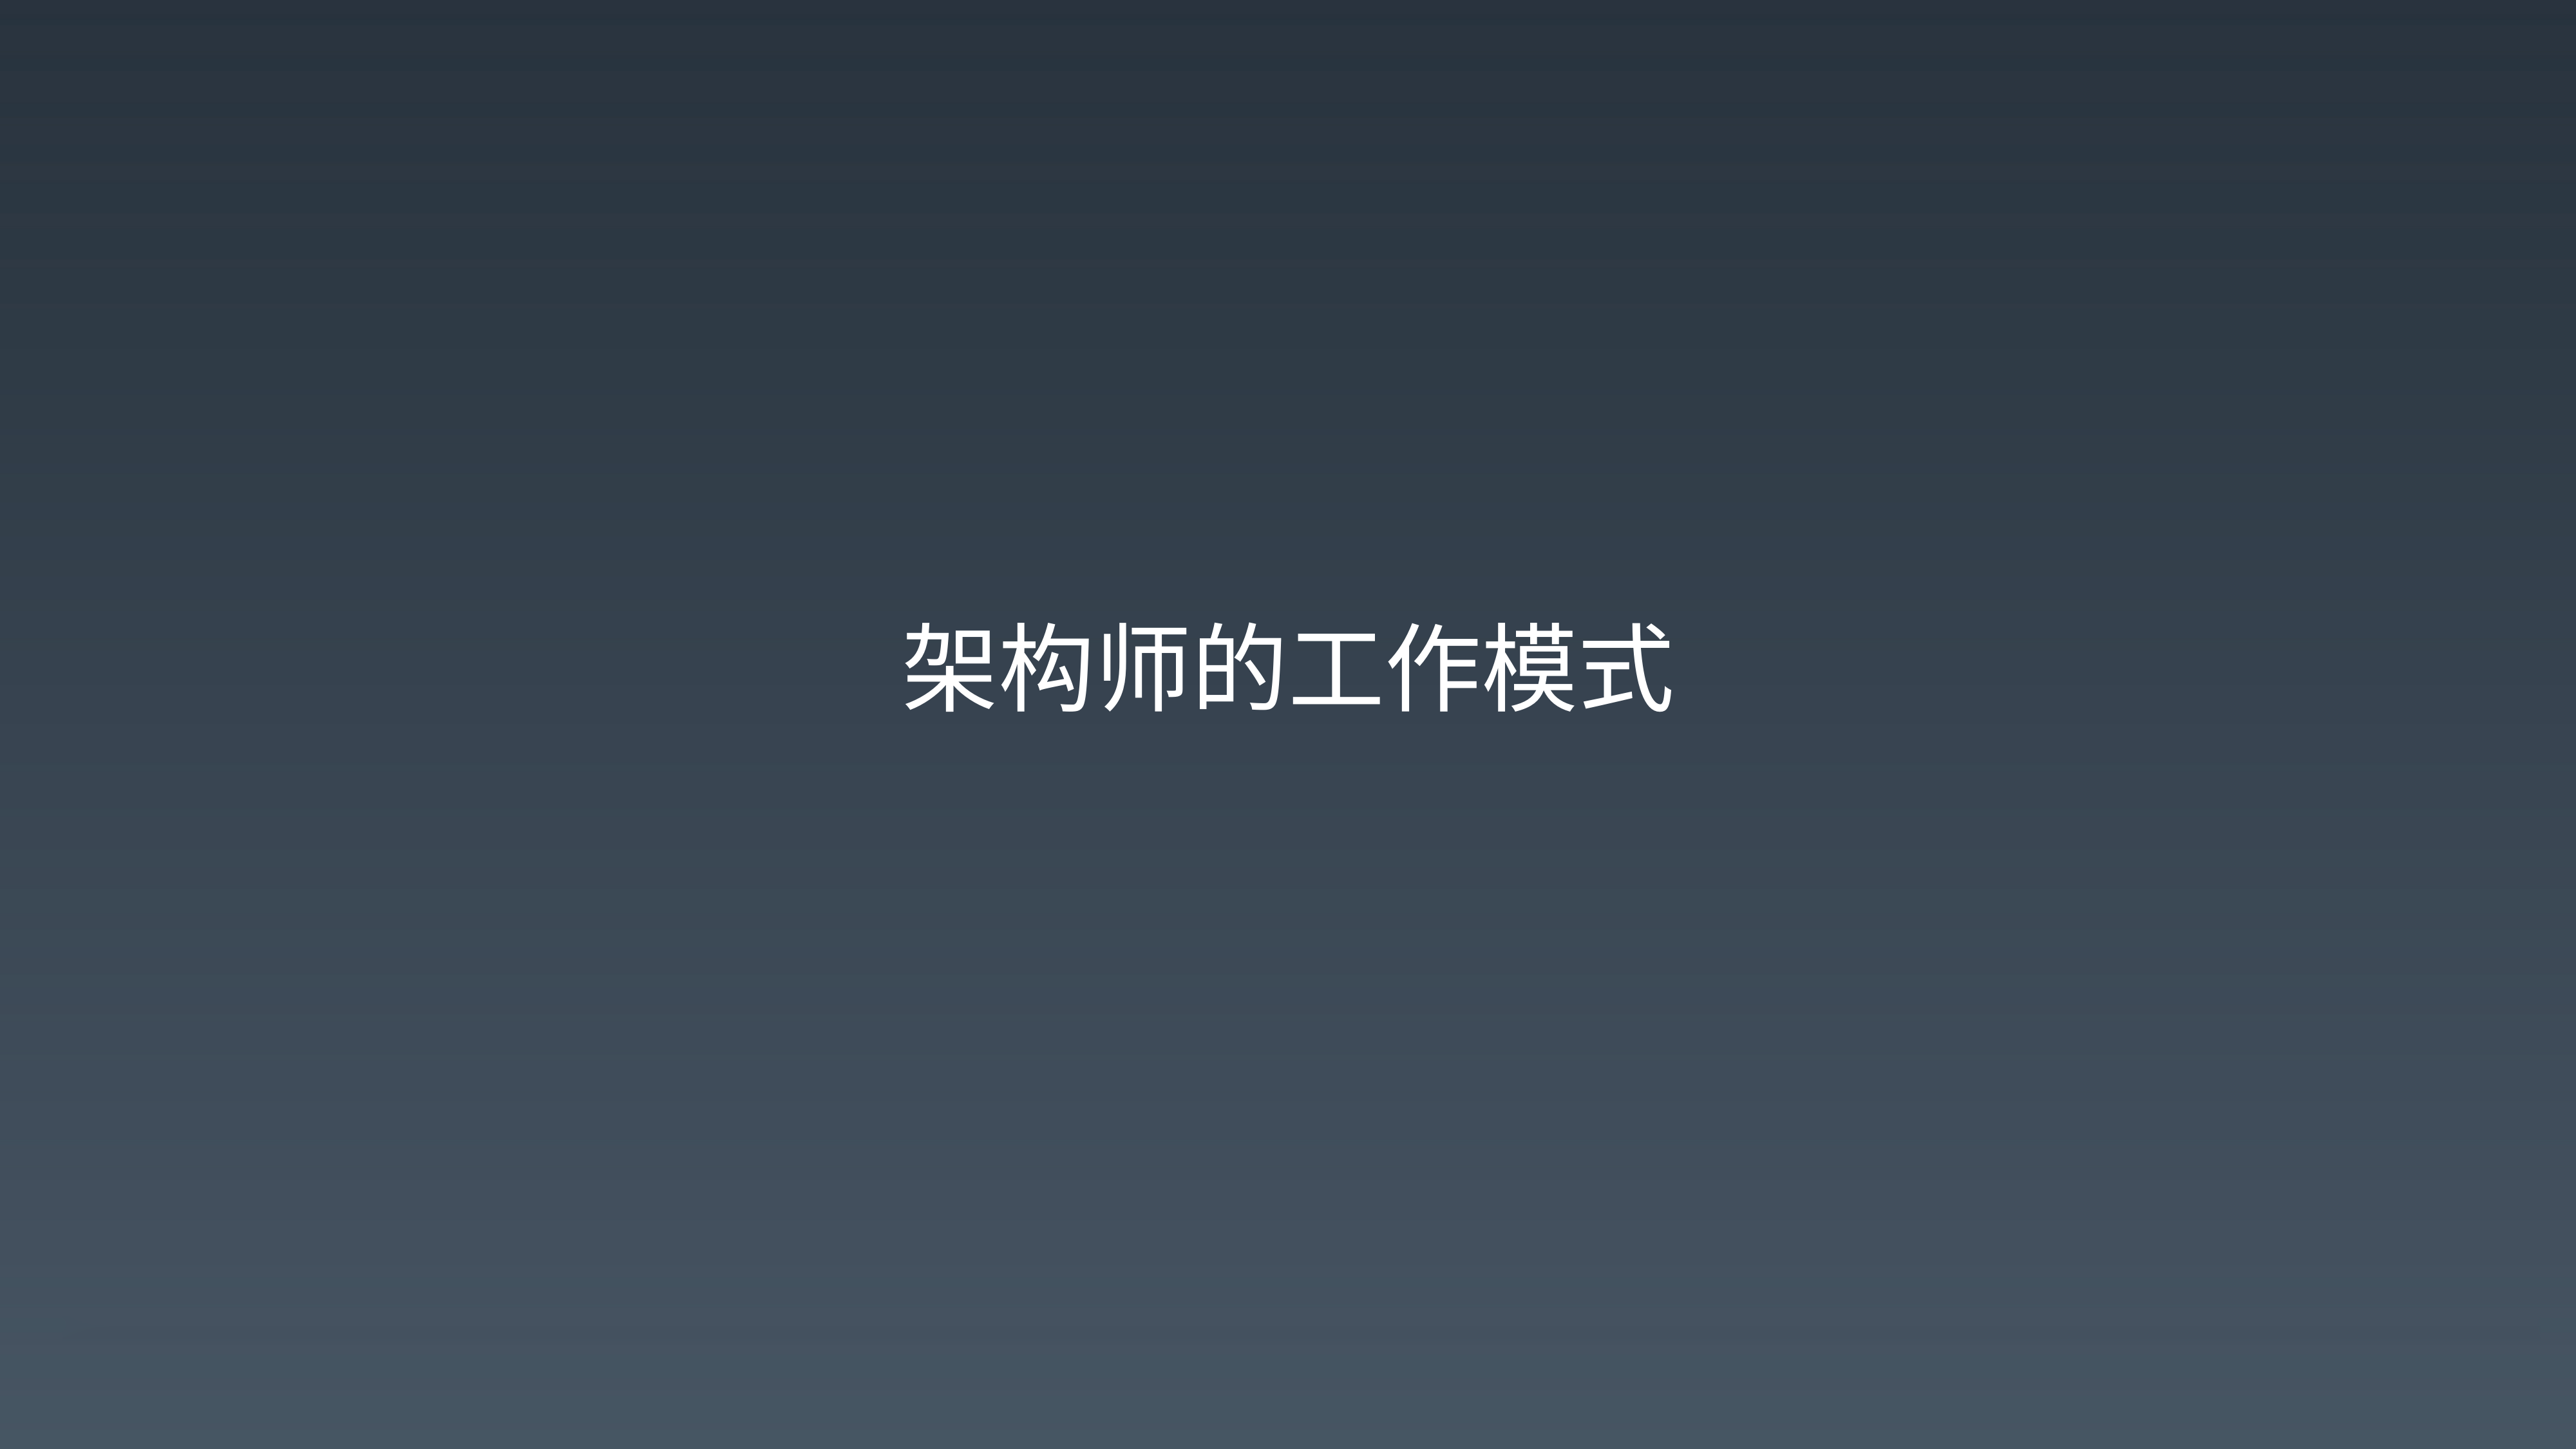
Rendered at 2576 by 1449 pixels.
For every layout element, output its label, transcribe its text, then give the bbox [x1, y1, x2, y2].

text_box 架构师的工作模式 [515, 603, 2061, 724]
picture [0, 0, 2576, 1449]
